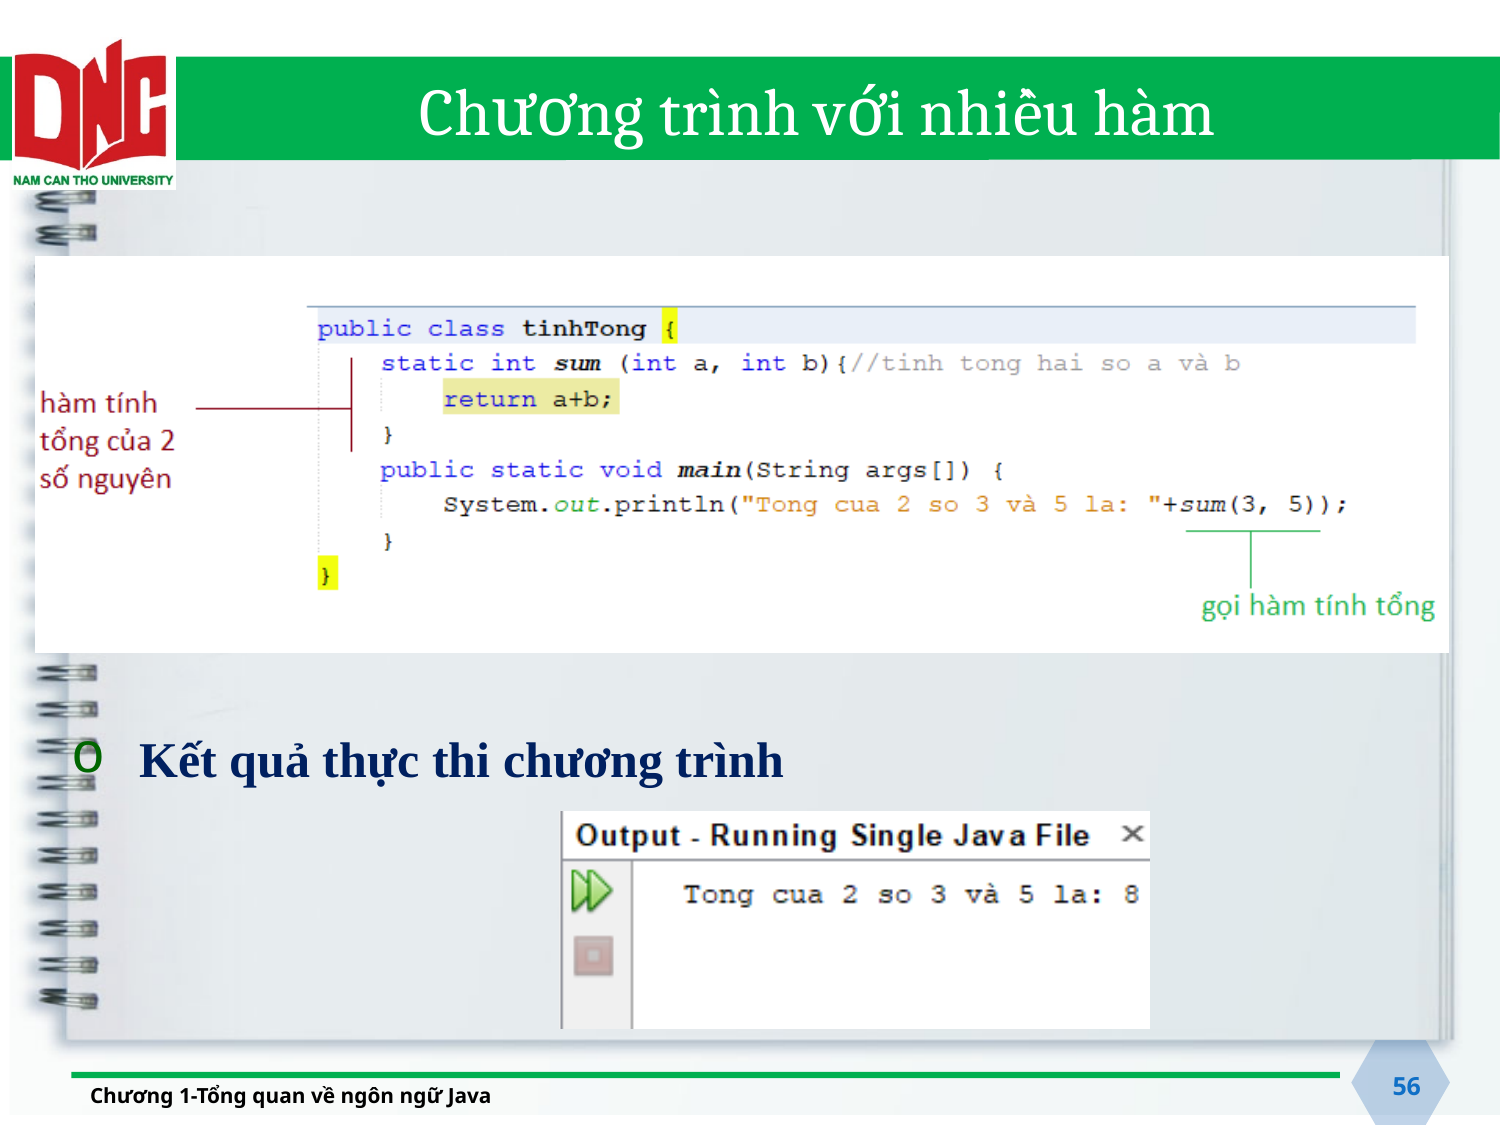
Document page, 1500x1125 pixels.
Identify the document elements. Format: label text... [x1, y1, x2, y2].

list Kết quả thực thi chương trình [55, 660, 1436, 960]
slide_number Chương 1-Tổng quan về ngôn ngữ Java [75, 1074, 713, 1116]
title Chương trình với nhiều hàm [187, 62, 1449, 155]
slide_number 56 [1350, 1062, 1436, 1104]
picture [9, 37, 1500, 1115]
